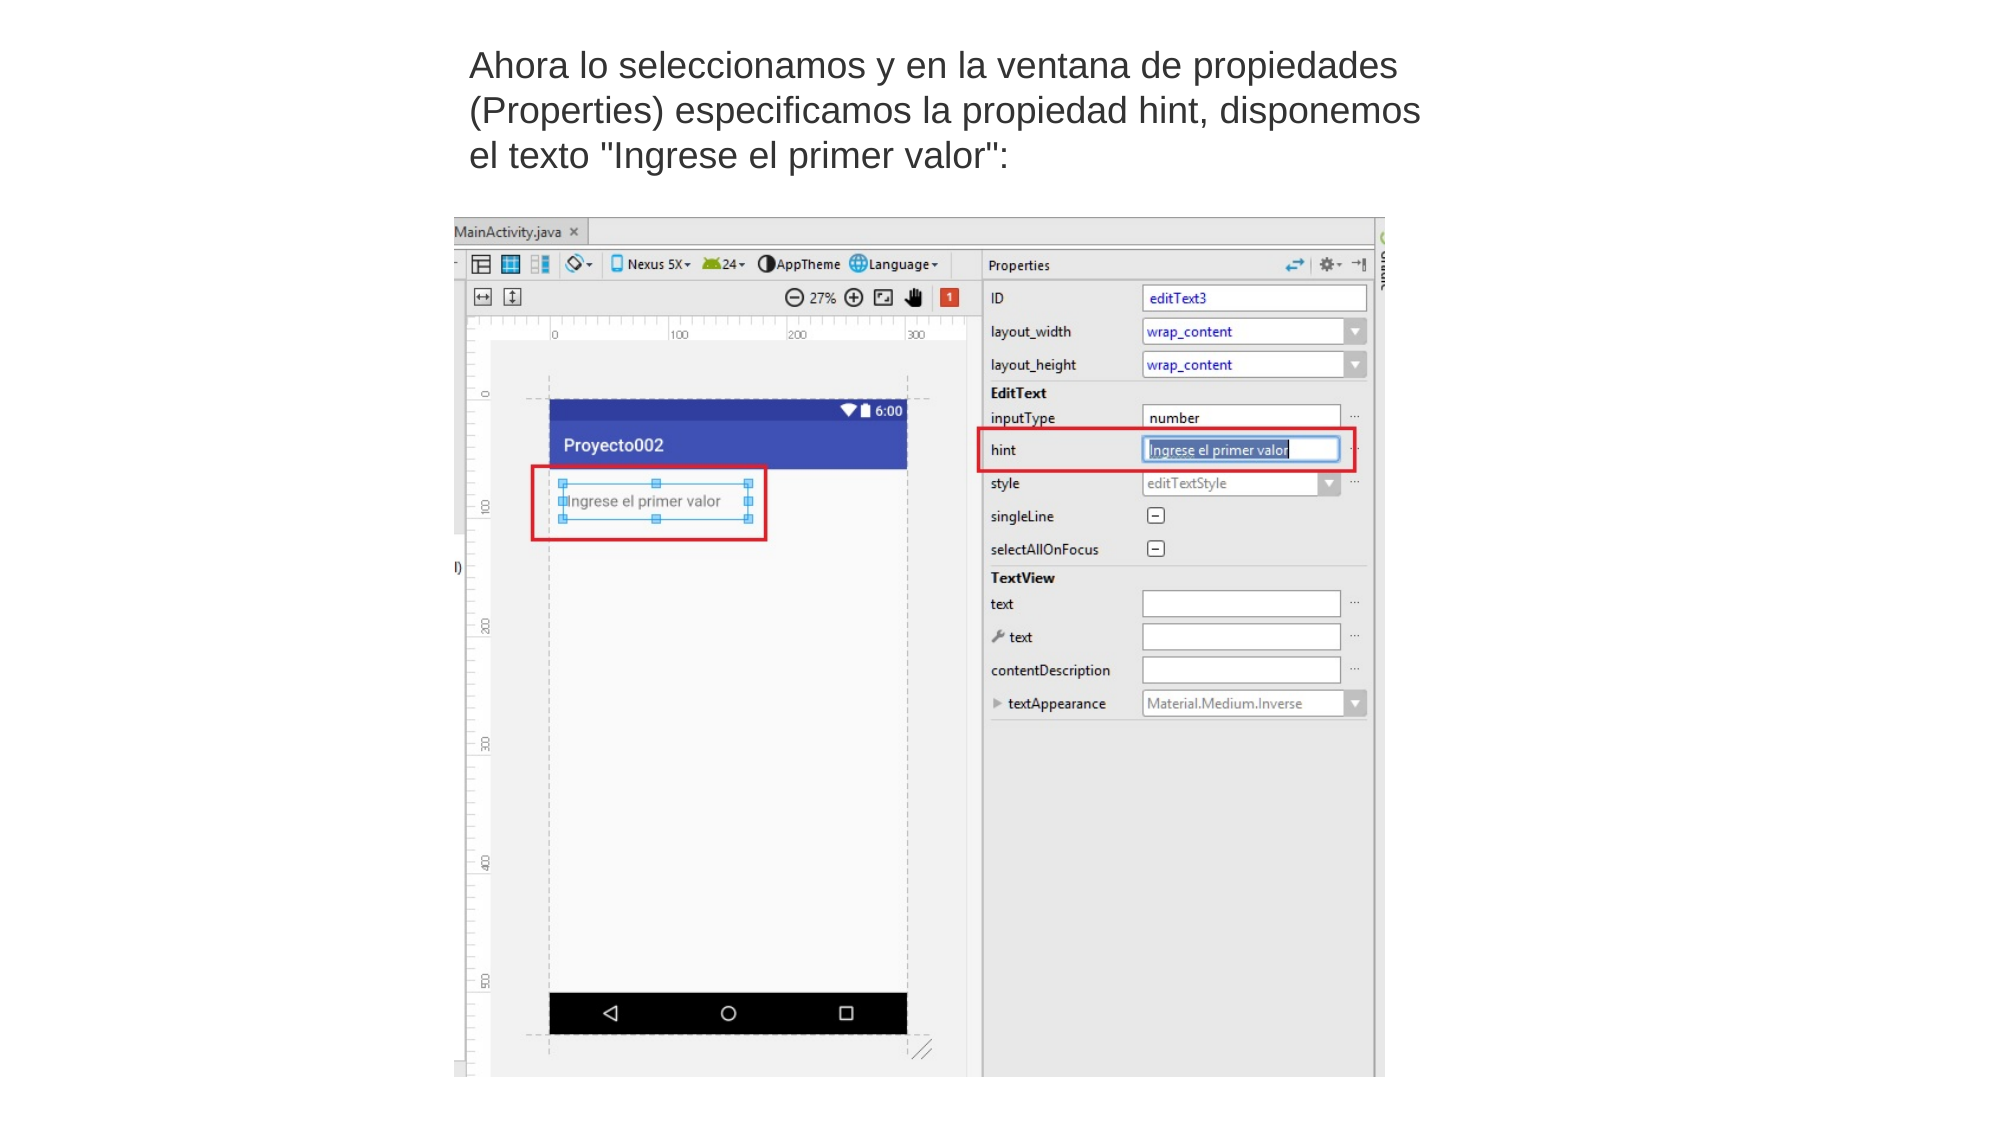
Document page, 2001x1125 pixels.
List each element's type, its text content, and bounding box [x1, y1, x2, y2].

picture [454, 217, 1385, 1077]
text_box Ahora lo seleccionamos y en la ventana de propiedades (Properties) especificamos la propiedad hint, disponemos el texto "Ingrese el primer valor": [454, 33, 1455, 184]
